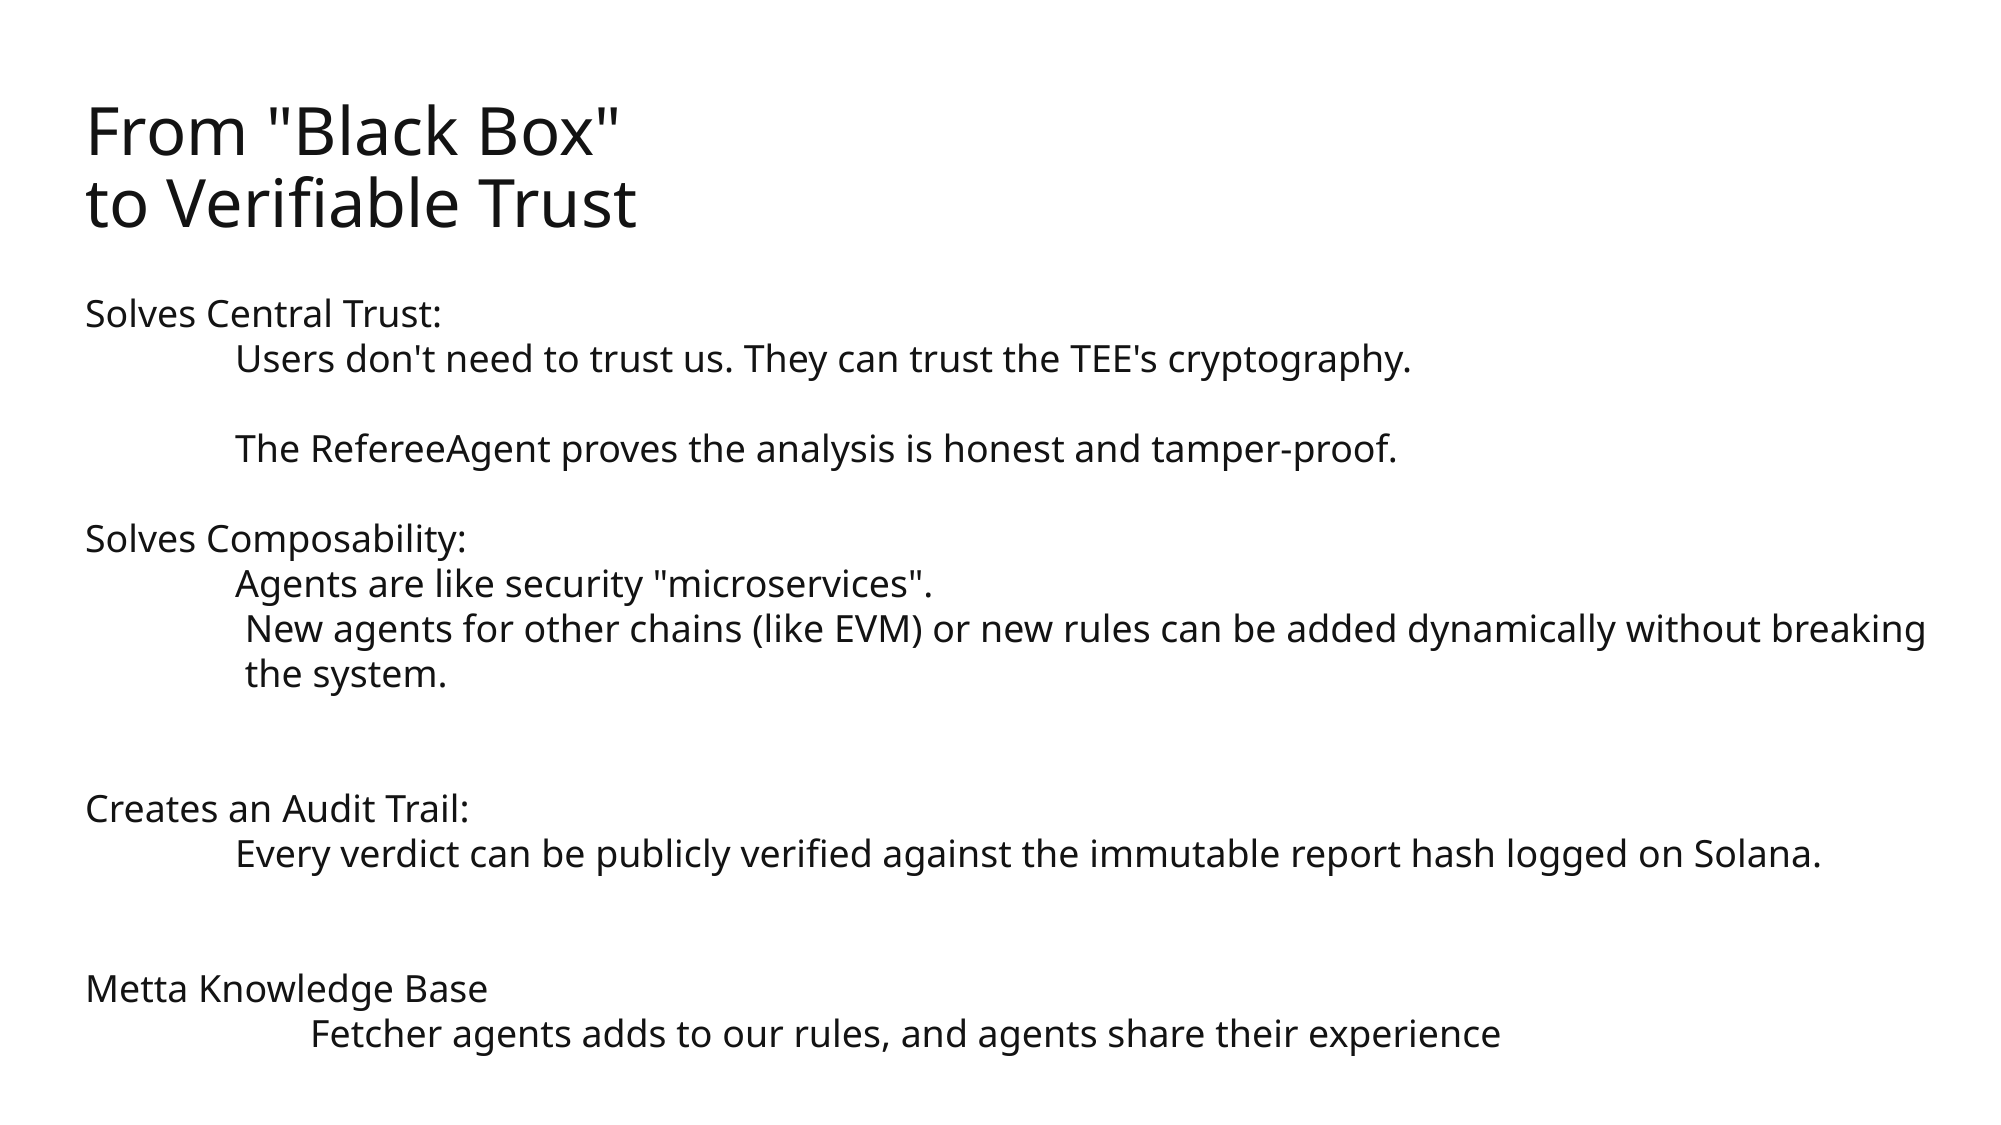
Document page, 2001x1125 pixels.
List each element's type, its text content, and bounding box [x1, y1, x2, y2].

text_box Solves Central Trust: Users don't need to trust us. They can trust the TEE's cryptography. The RefereeAgent proves the analysis is honest and tamper-proof. Solves Composability: Agents are like security "microservices". New agents for other chains (like EVM) or new rules can be added dynamically without breaking the system. Creates an Audit Trail: Every verdict can be publicly verified against the immutable report hash logged on Solana. Metta Knowledge Base Fetcher agents adds to our rules, and agents share their experience [70, 282, 1948, 1062]
title From "Black Box" to Verifiable Trust [70, 90, 699, 282]
